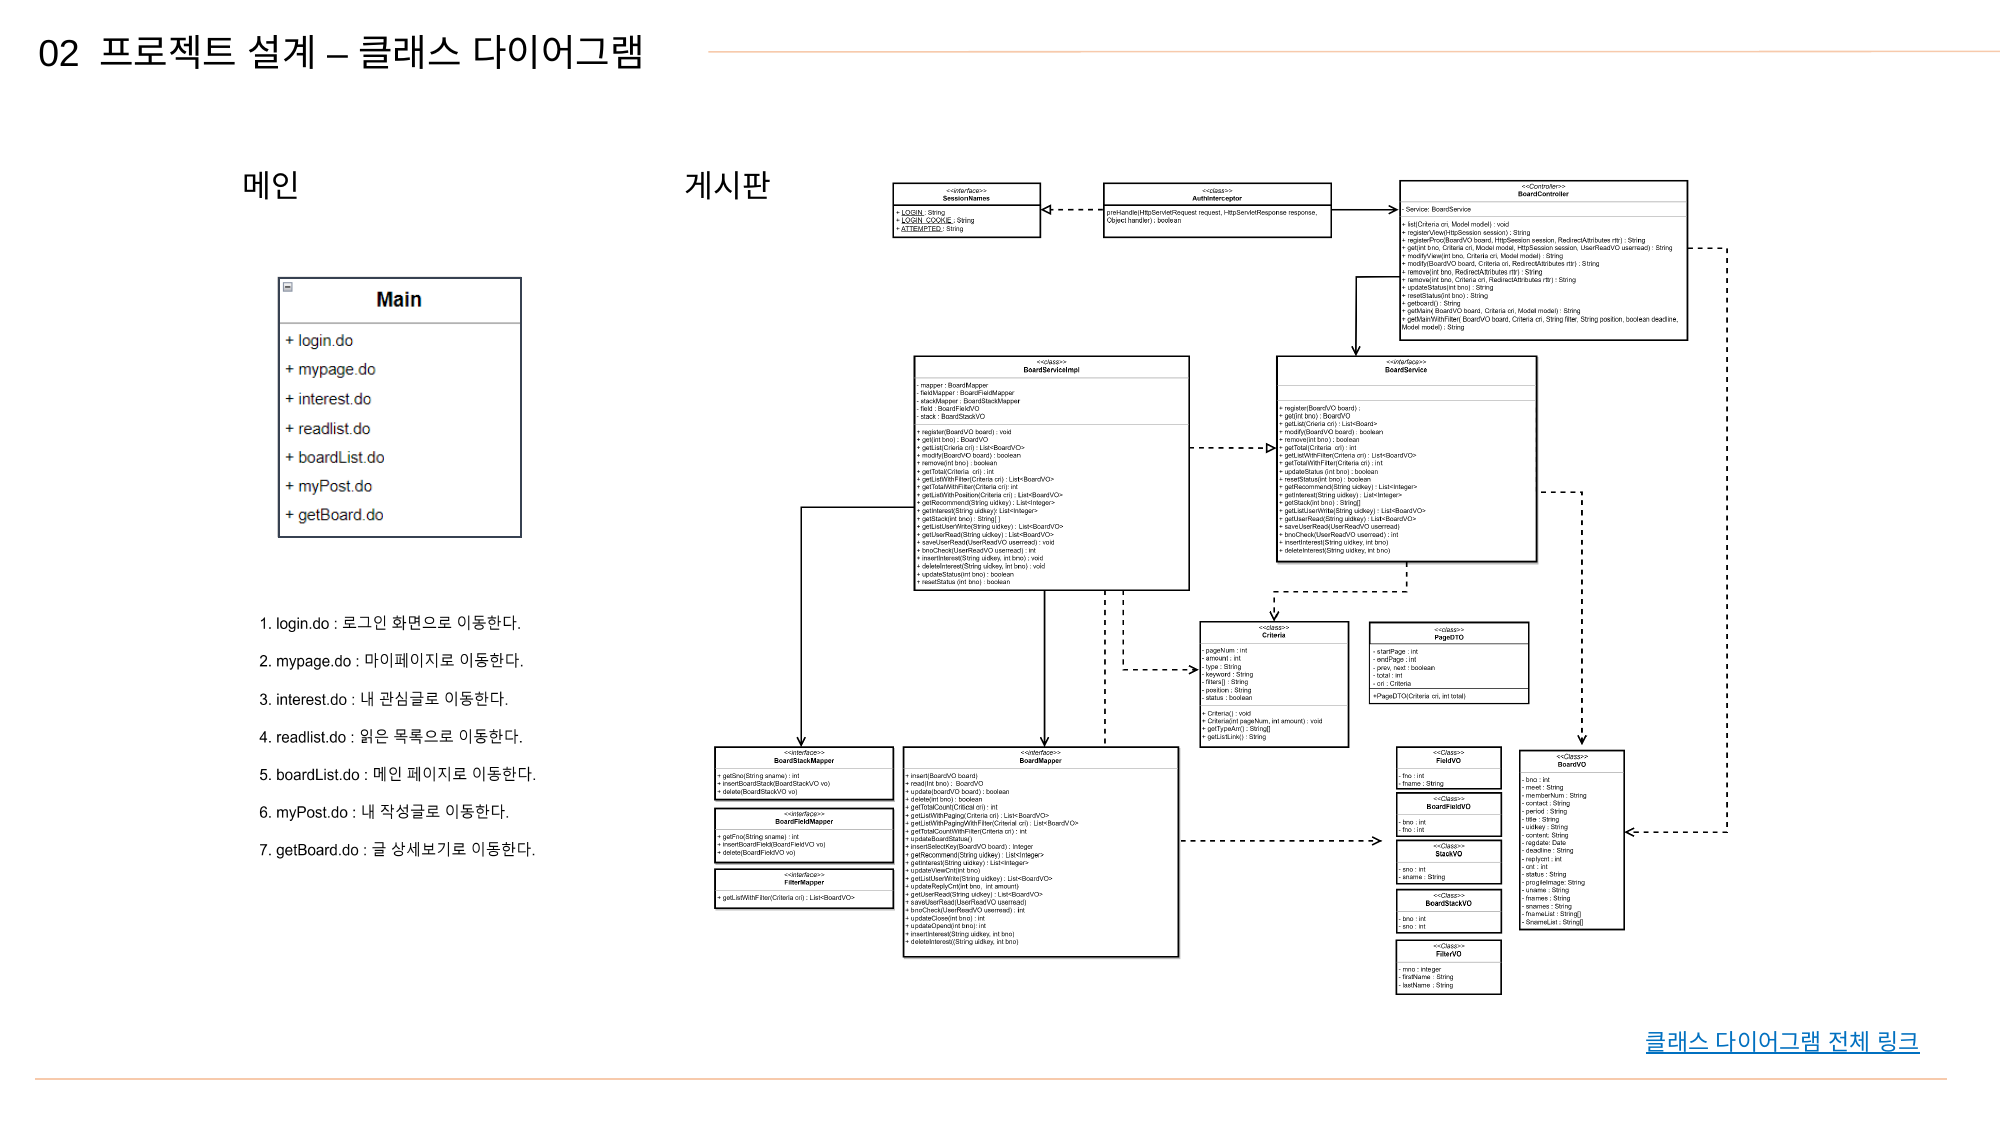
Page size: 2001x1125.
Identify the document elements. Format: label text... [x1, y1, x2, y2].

text_box 클래스 다이어그램 전체 링크 [1225, 1019, 1936, 1069]
picture [245, 578, 553, 898]
picture [708, 174, 1743, 1001]
text_box 메인 [227, 159, 476, 212]
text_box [267, 262, 536, 551]
text_box 게시판 [669, 159, 919, 212]
text_box 02 프로젝트 설계 – 클래스 다이어그램 [23, 21, 709, 82]
